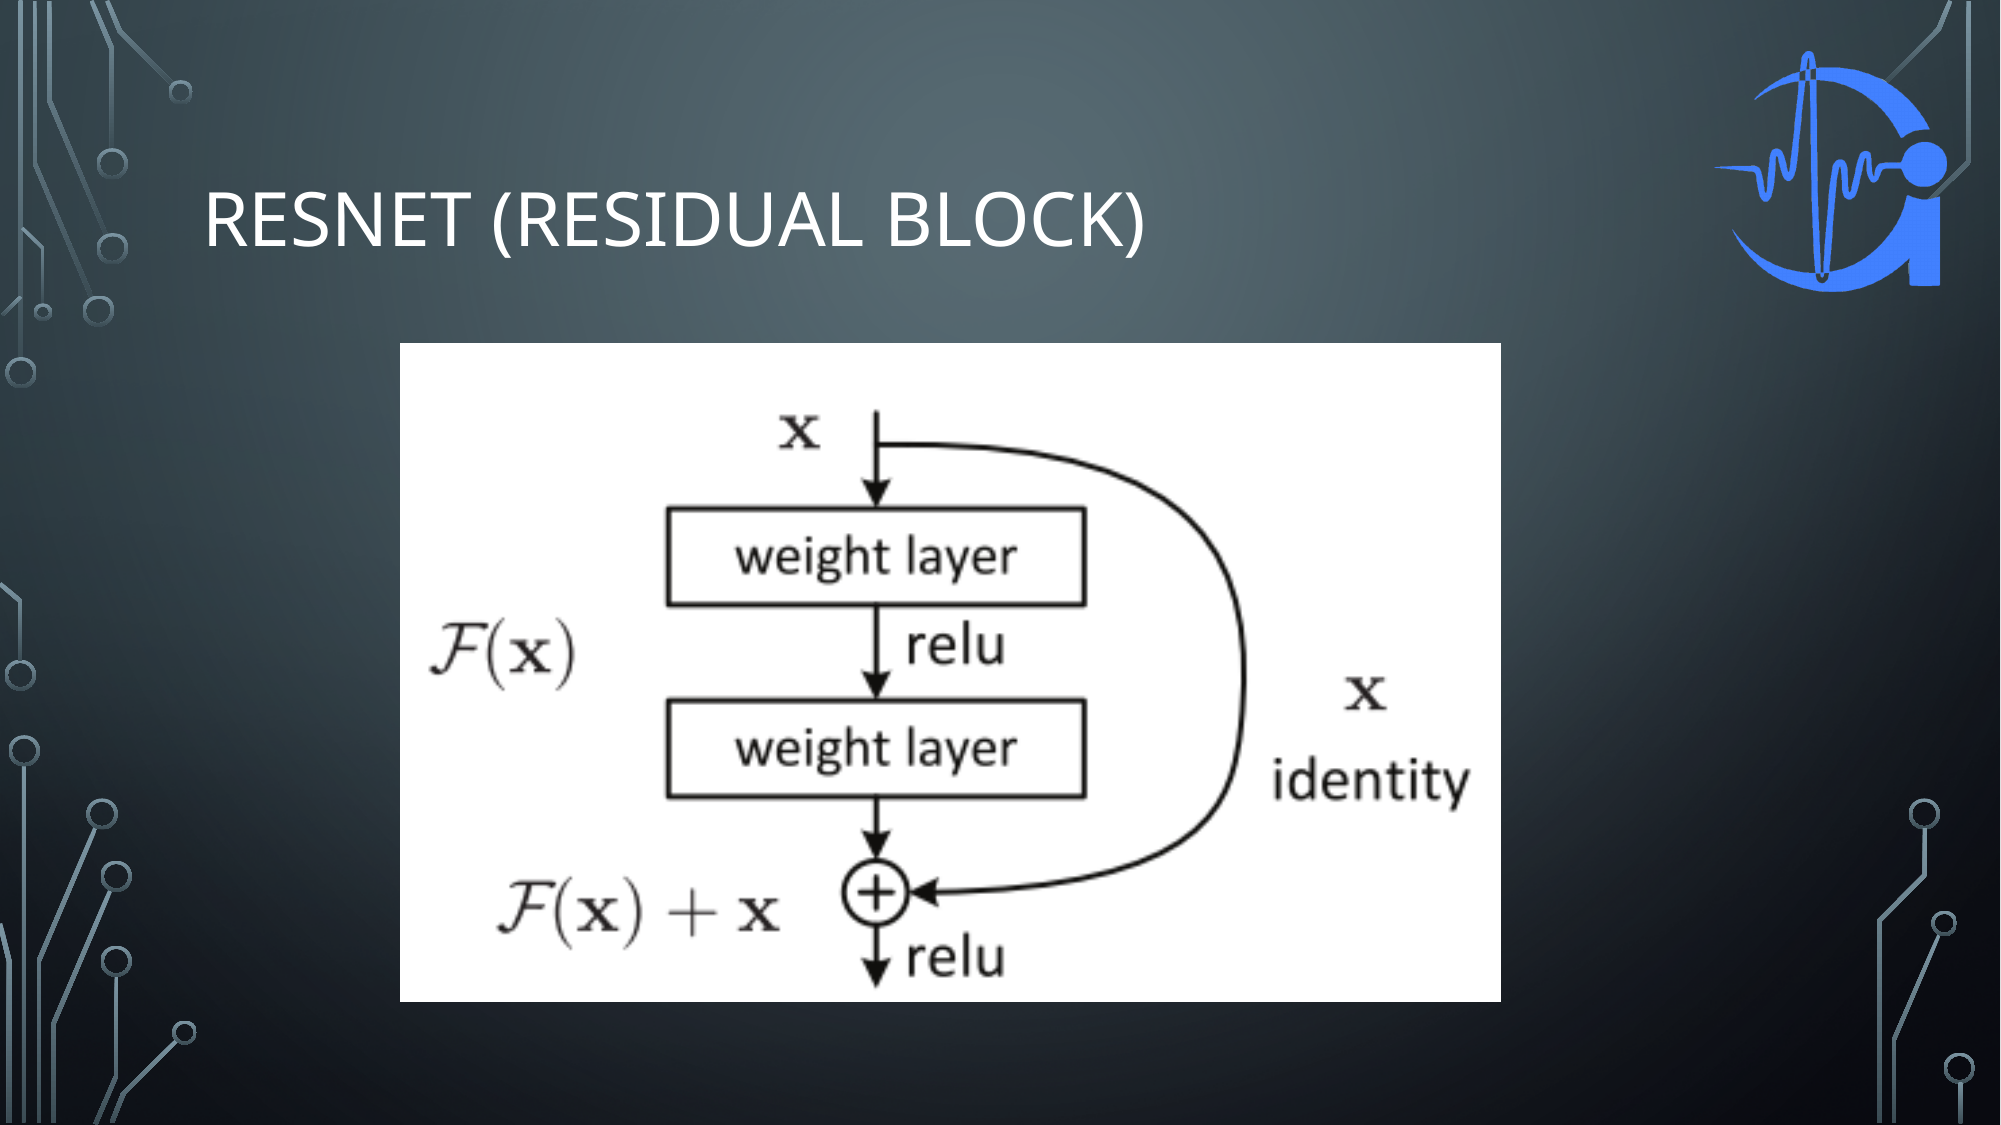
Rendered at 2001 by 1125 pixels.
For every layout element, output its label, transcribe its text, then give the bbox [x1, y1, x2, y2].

picture [399, 343, 1501, 1003]
picture [1714, 51, 1947, 292]
title ResNet (residual block) [187, 101, 1714, 344]
